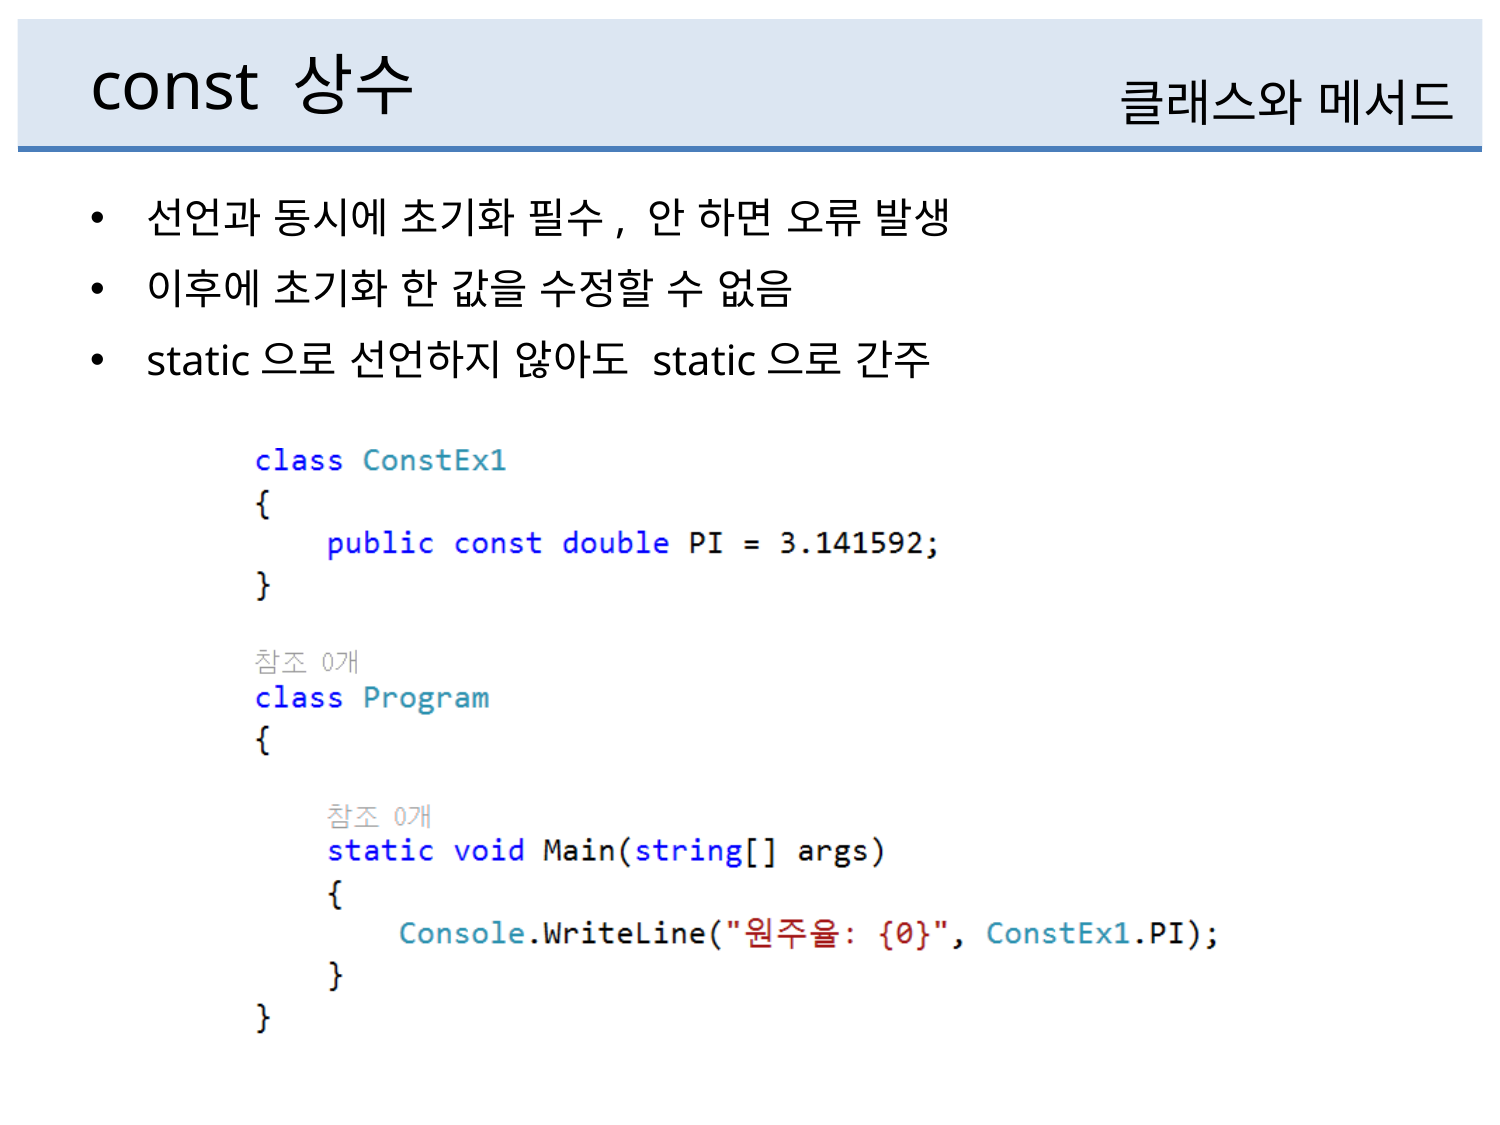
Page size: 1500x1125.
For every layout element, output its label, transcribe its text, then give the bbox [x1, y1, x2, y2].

list 선언과 동시에 초기화 필수, 안 하면 오류 발생 이후에 초기화 한 값을 수정할 수 없음 static으로 선언하지 않아도 static으로 간주 [75, 184, 1425, 1012]
list 클래스와 메서드 [903, 64, 1471, 147]
title const 상수 [75, 19, 857, 147]
picture [253, 447, 1252, 1039]
